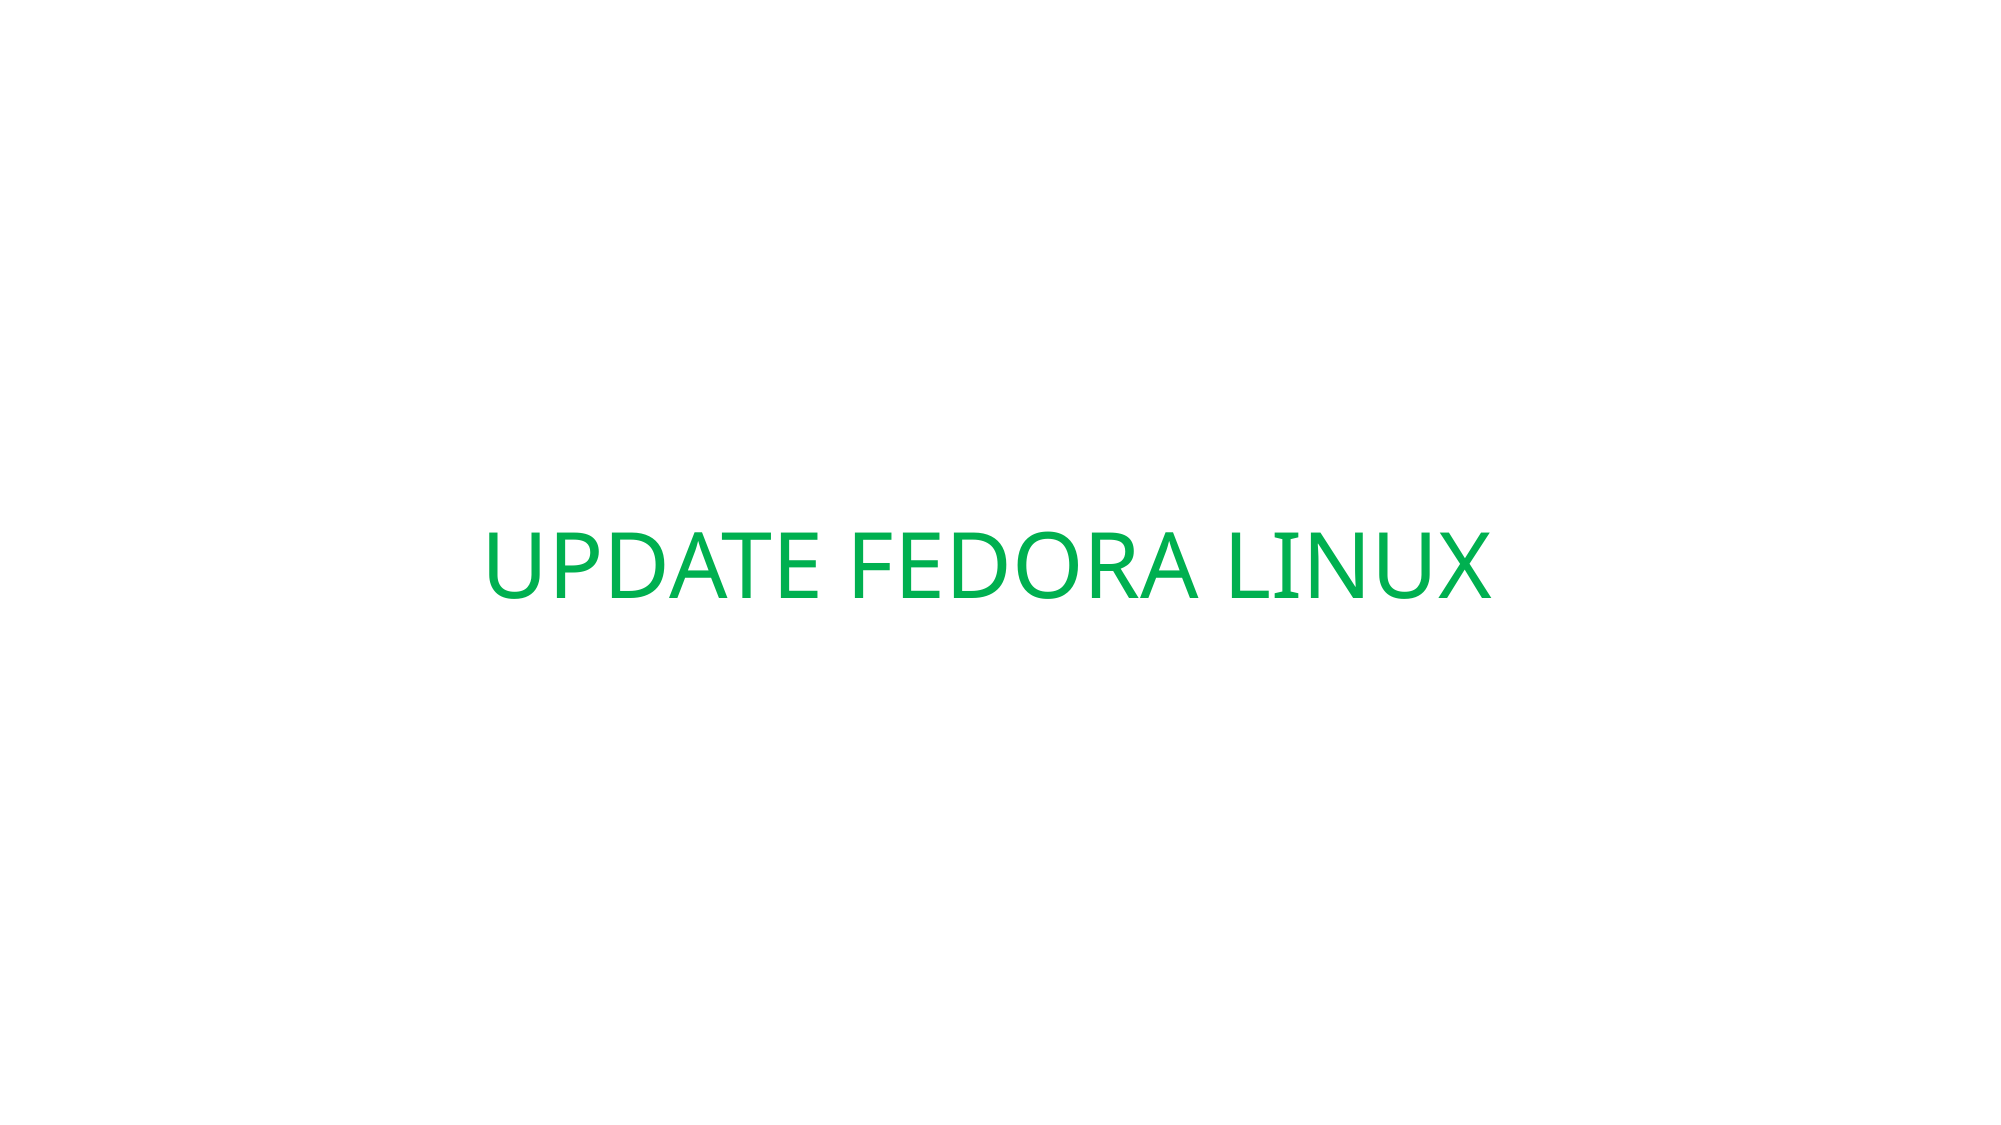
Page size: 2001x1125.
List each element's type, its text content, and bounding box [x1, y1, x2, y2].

text_box Update fedora linux [49, 499, 1925, 626]
